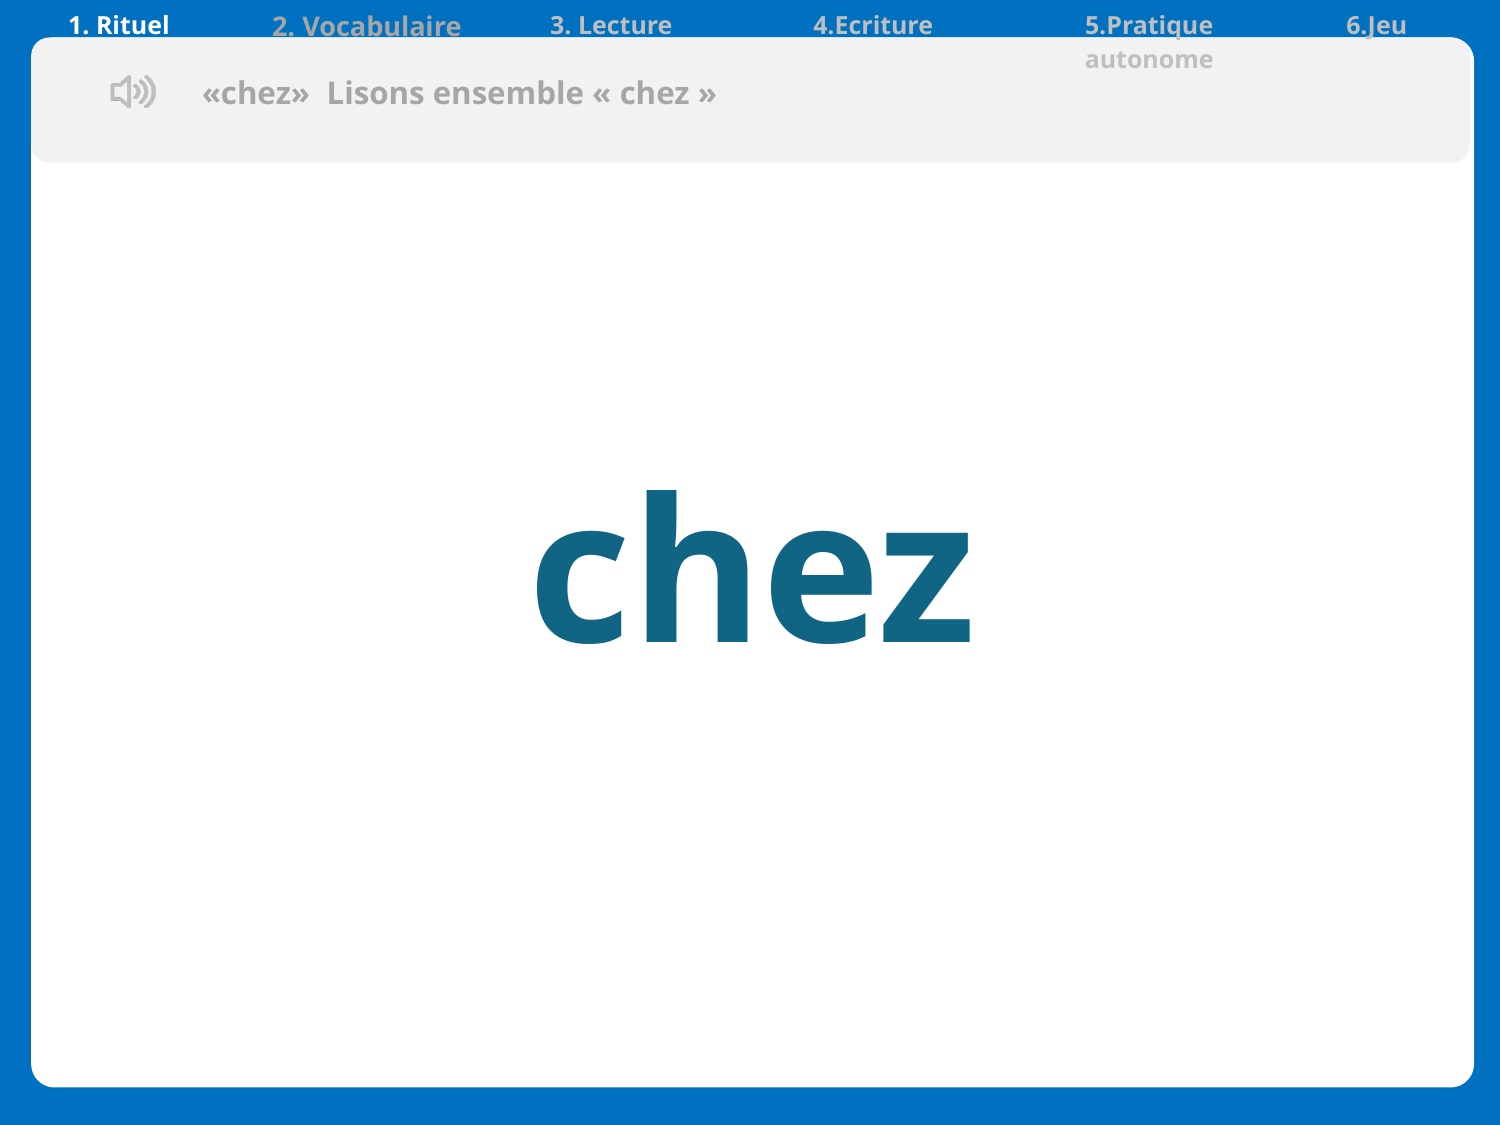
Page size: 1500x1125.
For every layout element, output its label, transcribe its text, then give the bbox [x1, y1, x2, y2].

table_header 1. Rituel [0, 0, 245, 83]
table_header 3. Lecture [489, 0, 734, 61]
text_box [29, 43, 1472, 165]
text_box chez [29, 42, 1477, 1090]
table_header 6.Jeu [1286, 0, 1468, 83]
table_header 5.Pratique autonome [1013, 0, 1286, 61]
table_header 2. Vocabulaire [245, 0, 489, 61]
text_box [0, 0, 1500, 1125]
text_box [110, 83, 156, 108]
table_header 4.Ecriture [734, 0, 1013, 61]
text_box «chez» Lisons ensemble « chez » [187, 61, 1362, 119]
